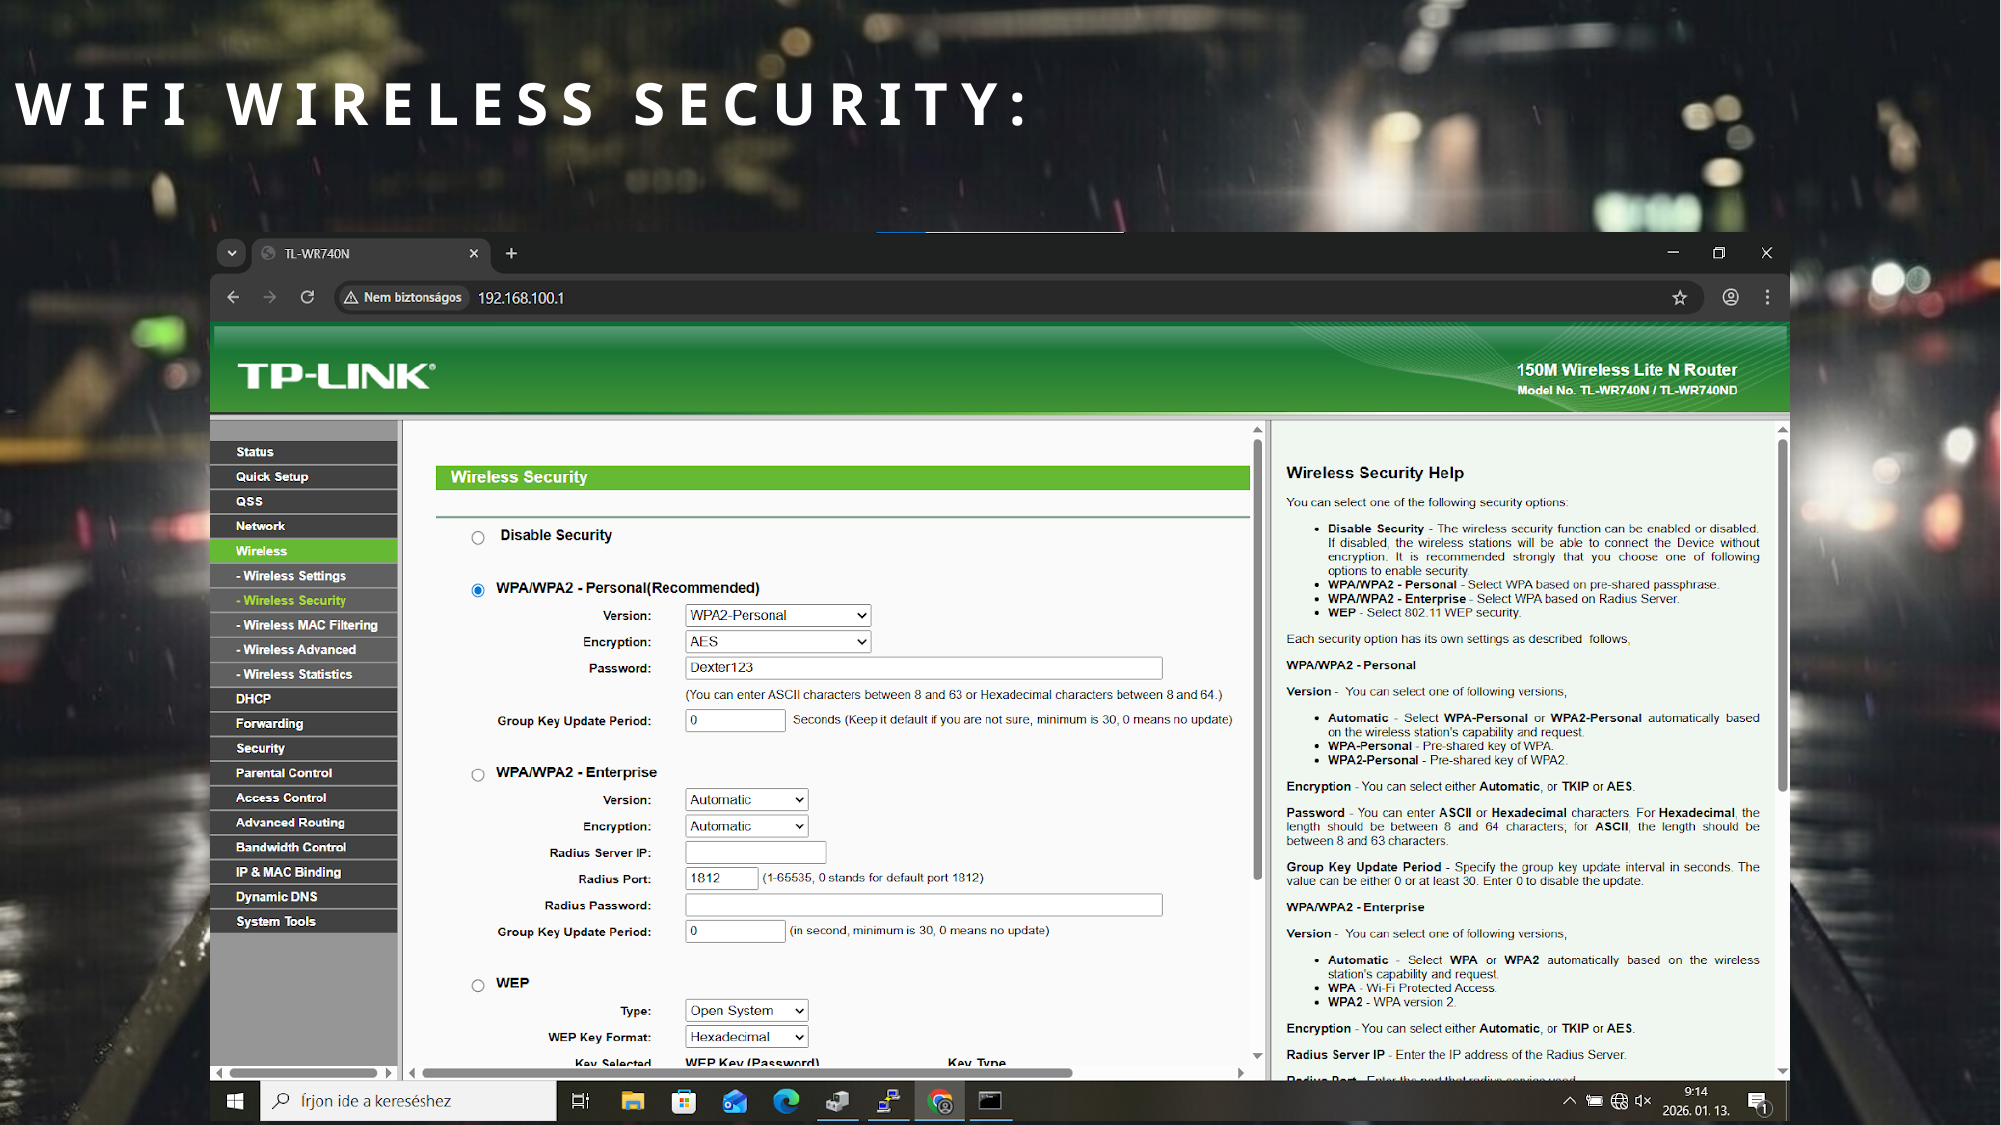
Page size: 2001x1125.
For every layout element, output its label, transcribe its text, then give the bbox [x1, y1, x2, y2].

picture [0, 0, 2001, 1125]
title Wifi wireless security: [0, 4, 1516, 145]
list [210, 232, 1790, 1121]
